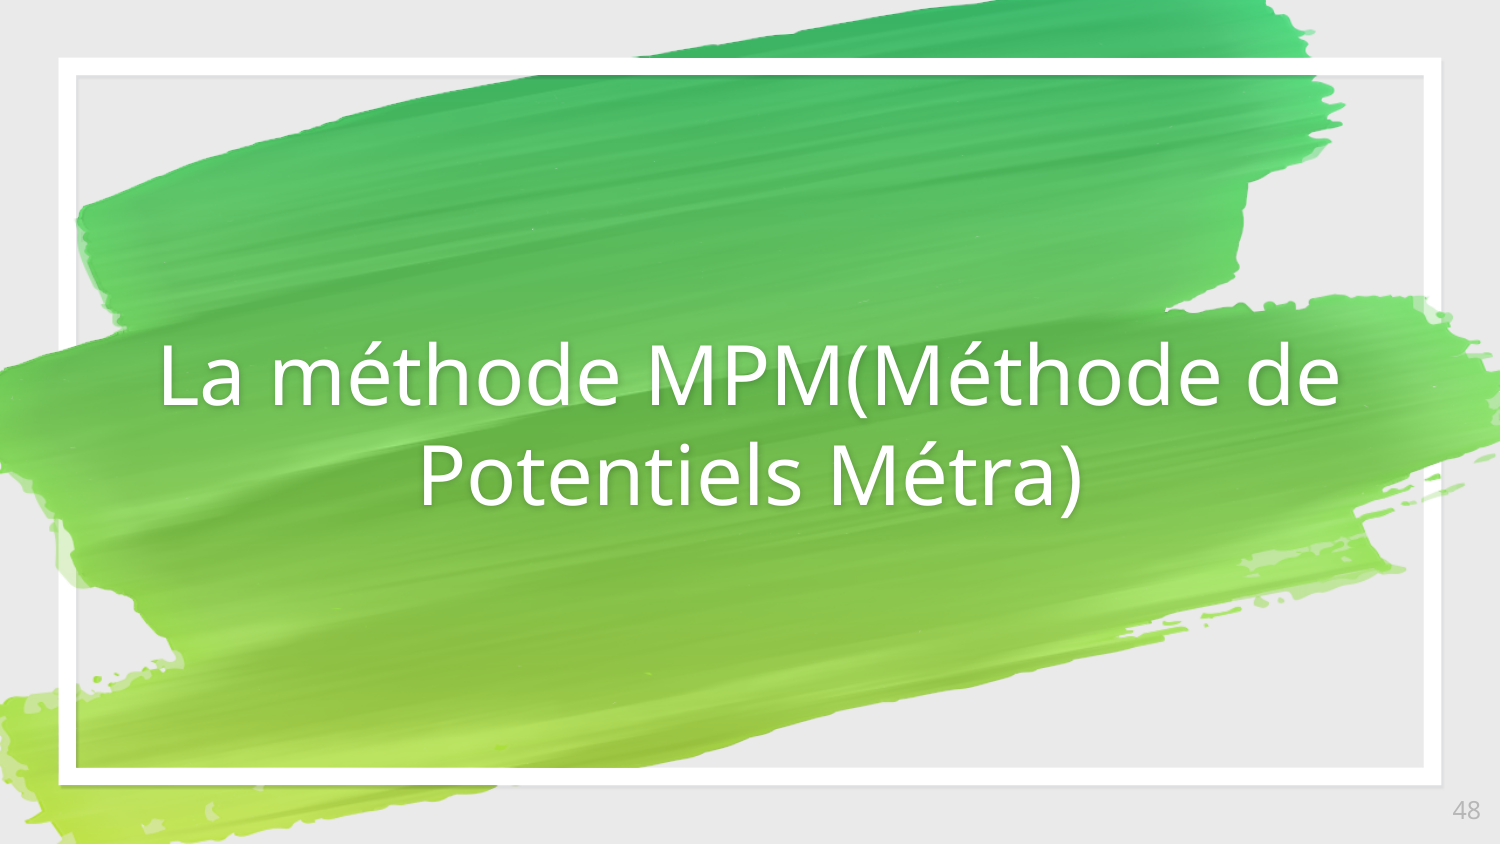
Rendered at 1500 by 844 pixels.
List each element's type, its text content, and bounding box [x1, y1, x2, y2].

picture [0, 0, 1500, 844]
title La méthode MPM(Méthode de Potentiels Métra) [112, 326, 1388, 517]
slide_number 48 [1391, 779, 1482, 844]
